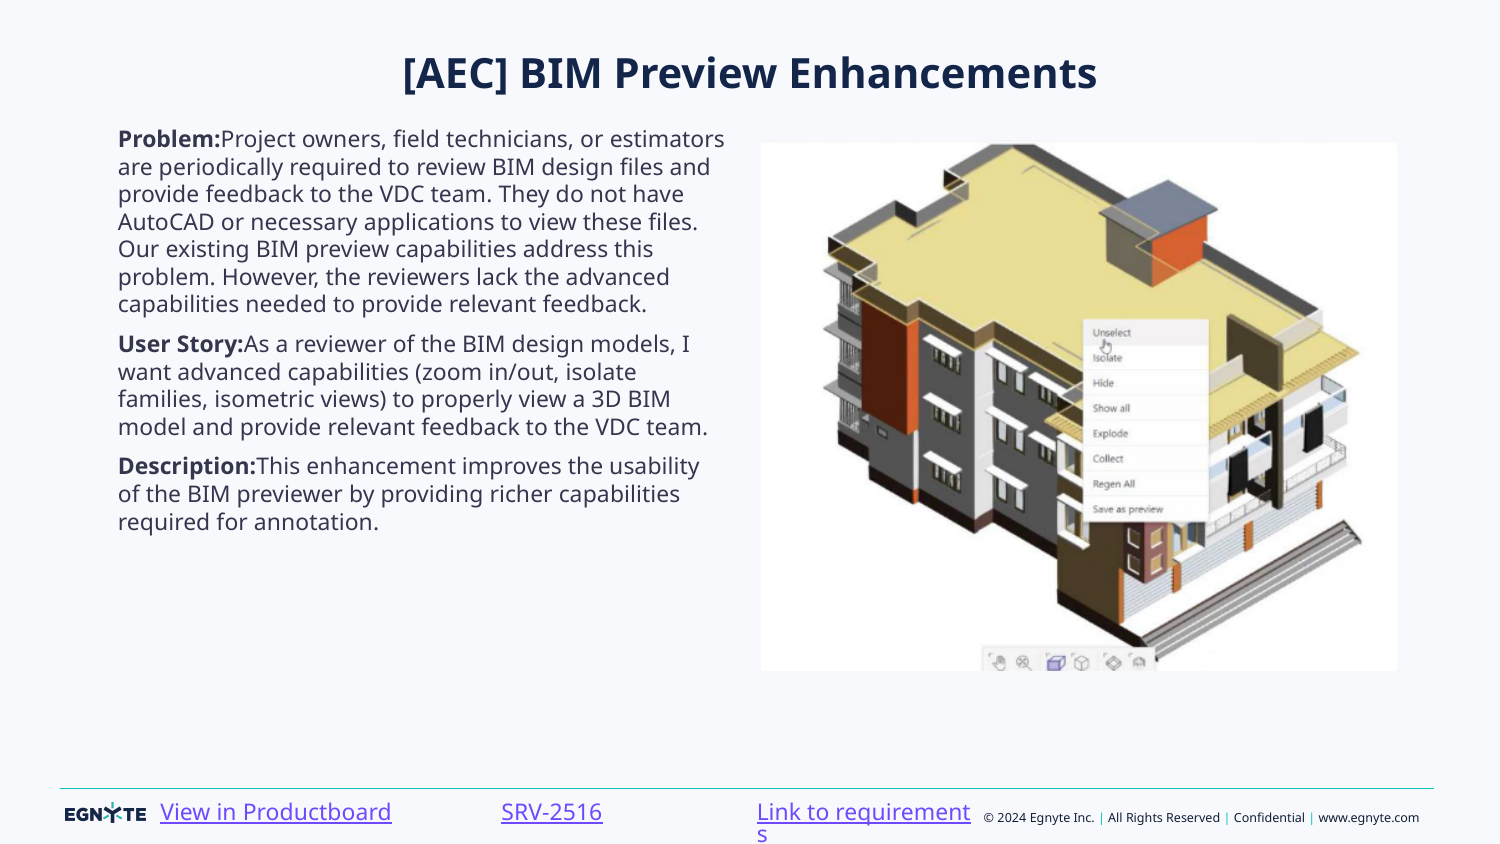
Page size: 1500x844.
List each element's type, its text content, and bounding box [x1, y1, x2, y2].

list SRV-2516 [486, 790, 741, 835]
list View in Productboard [145, 790, 486, 835]
title [AEC] BIM Preview Enhancements [103, 44, 1397, 106]
picture [65, 802, 145, 823]
picture [761, 119, 1397, 693]
list Problem:Project owners, field technicians, or estimators are periodically required to review BIM design files and provide feedback to the VDC team. They do not have AutoCAD or necessary applications to view these files. Our existing BIM preview capabilities address this problem. However, the reviewers lack the advanced capabilities needed to provide relevant feedback. User Story:As a reviewer of the BIM design models, I want advanced capabilities (zoom in/out, isolate families, isometric views) to properly view a 3D BIM model and provide relevant feedback to the VDC team. Description:This enhancement improves the usability of the BIM previewer by providing richer capabilities required for annotation. [103, 117, 741, 693]
list Link to requirements [742, 790, 997, 835]
